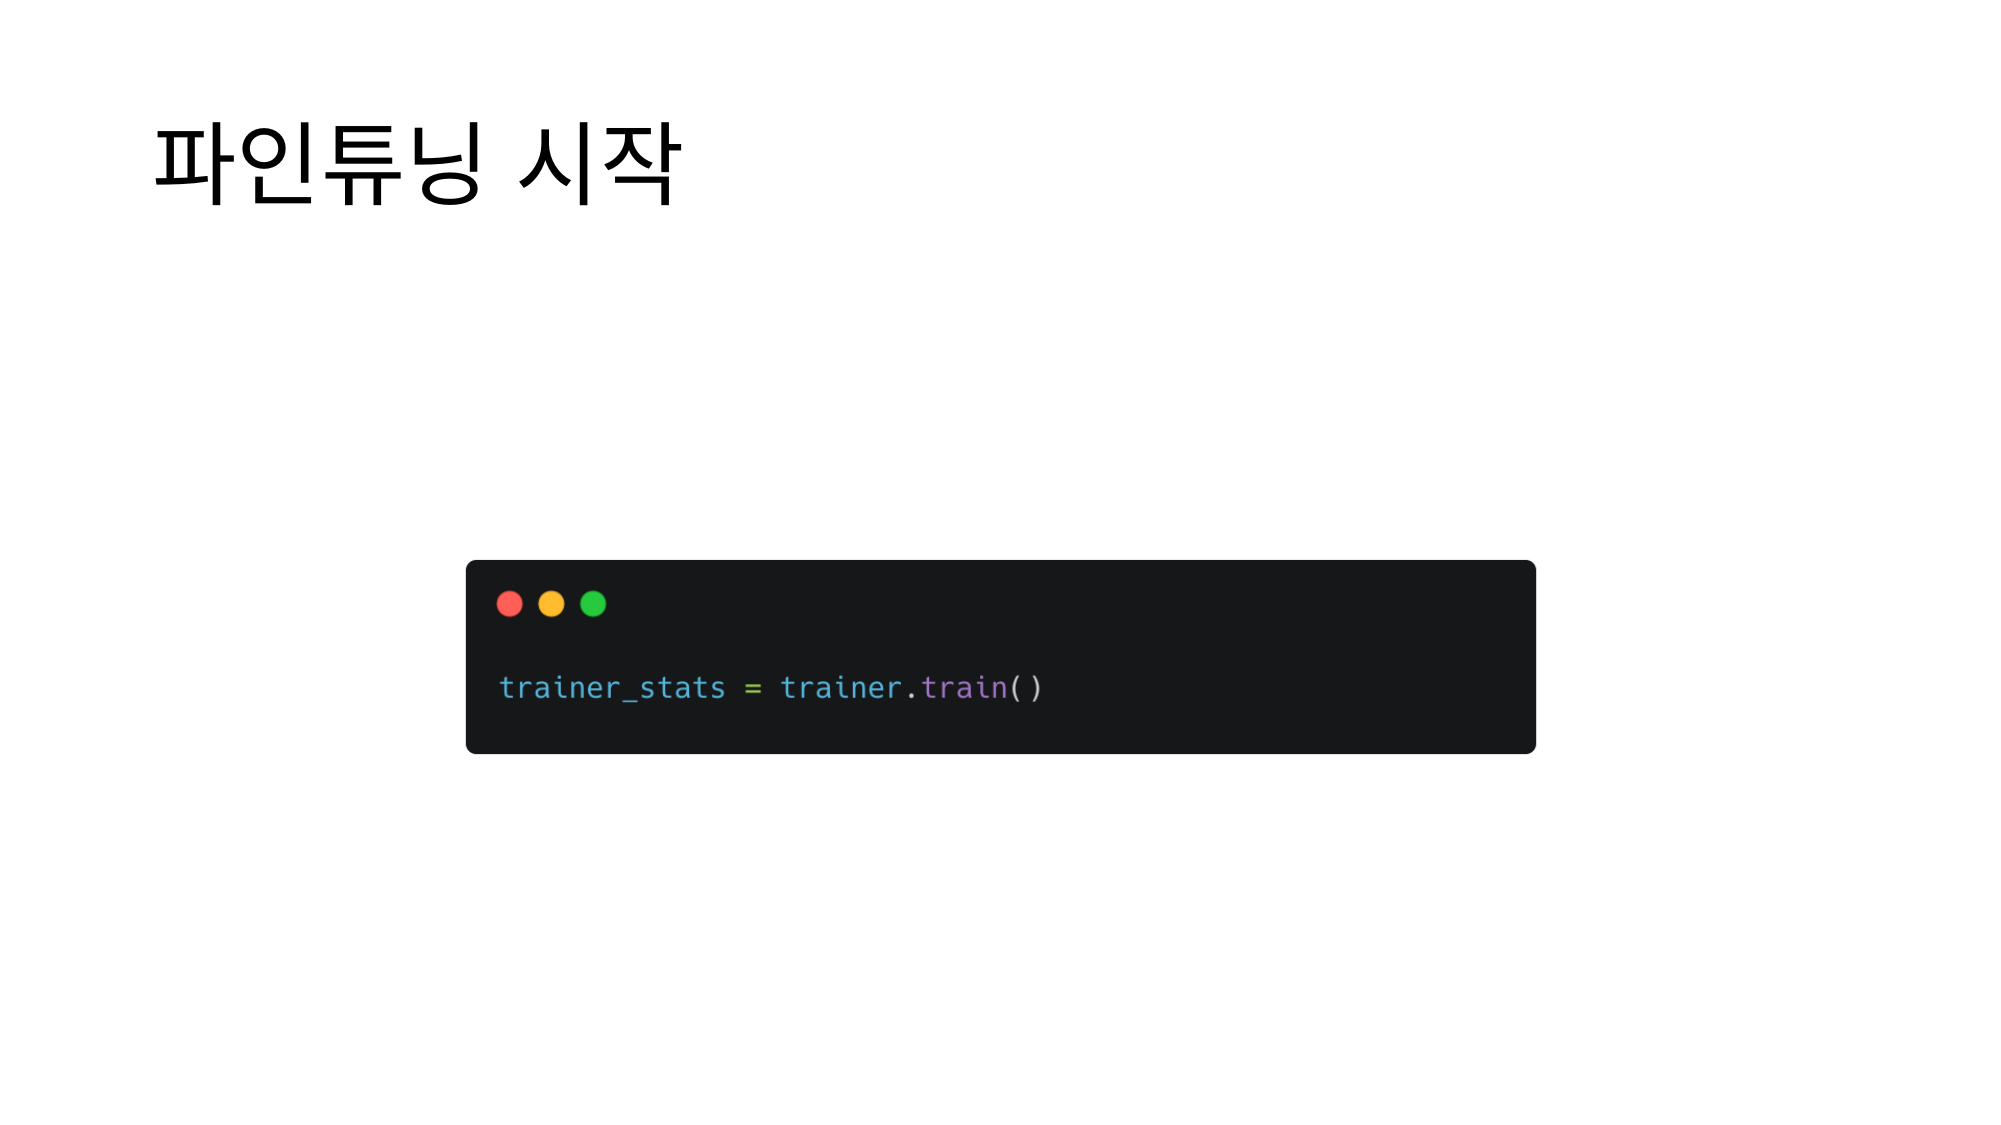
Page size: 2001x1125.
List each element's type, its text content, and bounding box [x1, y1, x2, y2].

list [348, 442, 1652, 871]
title 파인튜닝 시작 [137, 59, 1863, 278]
